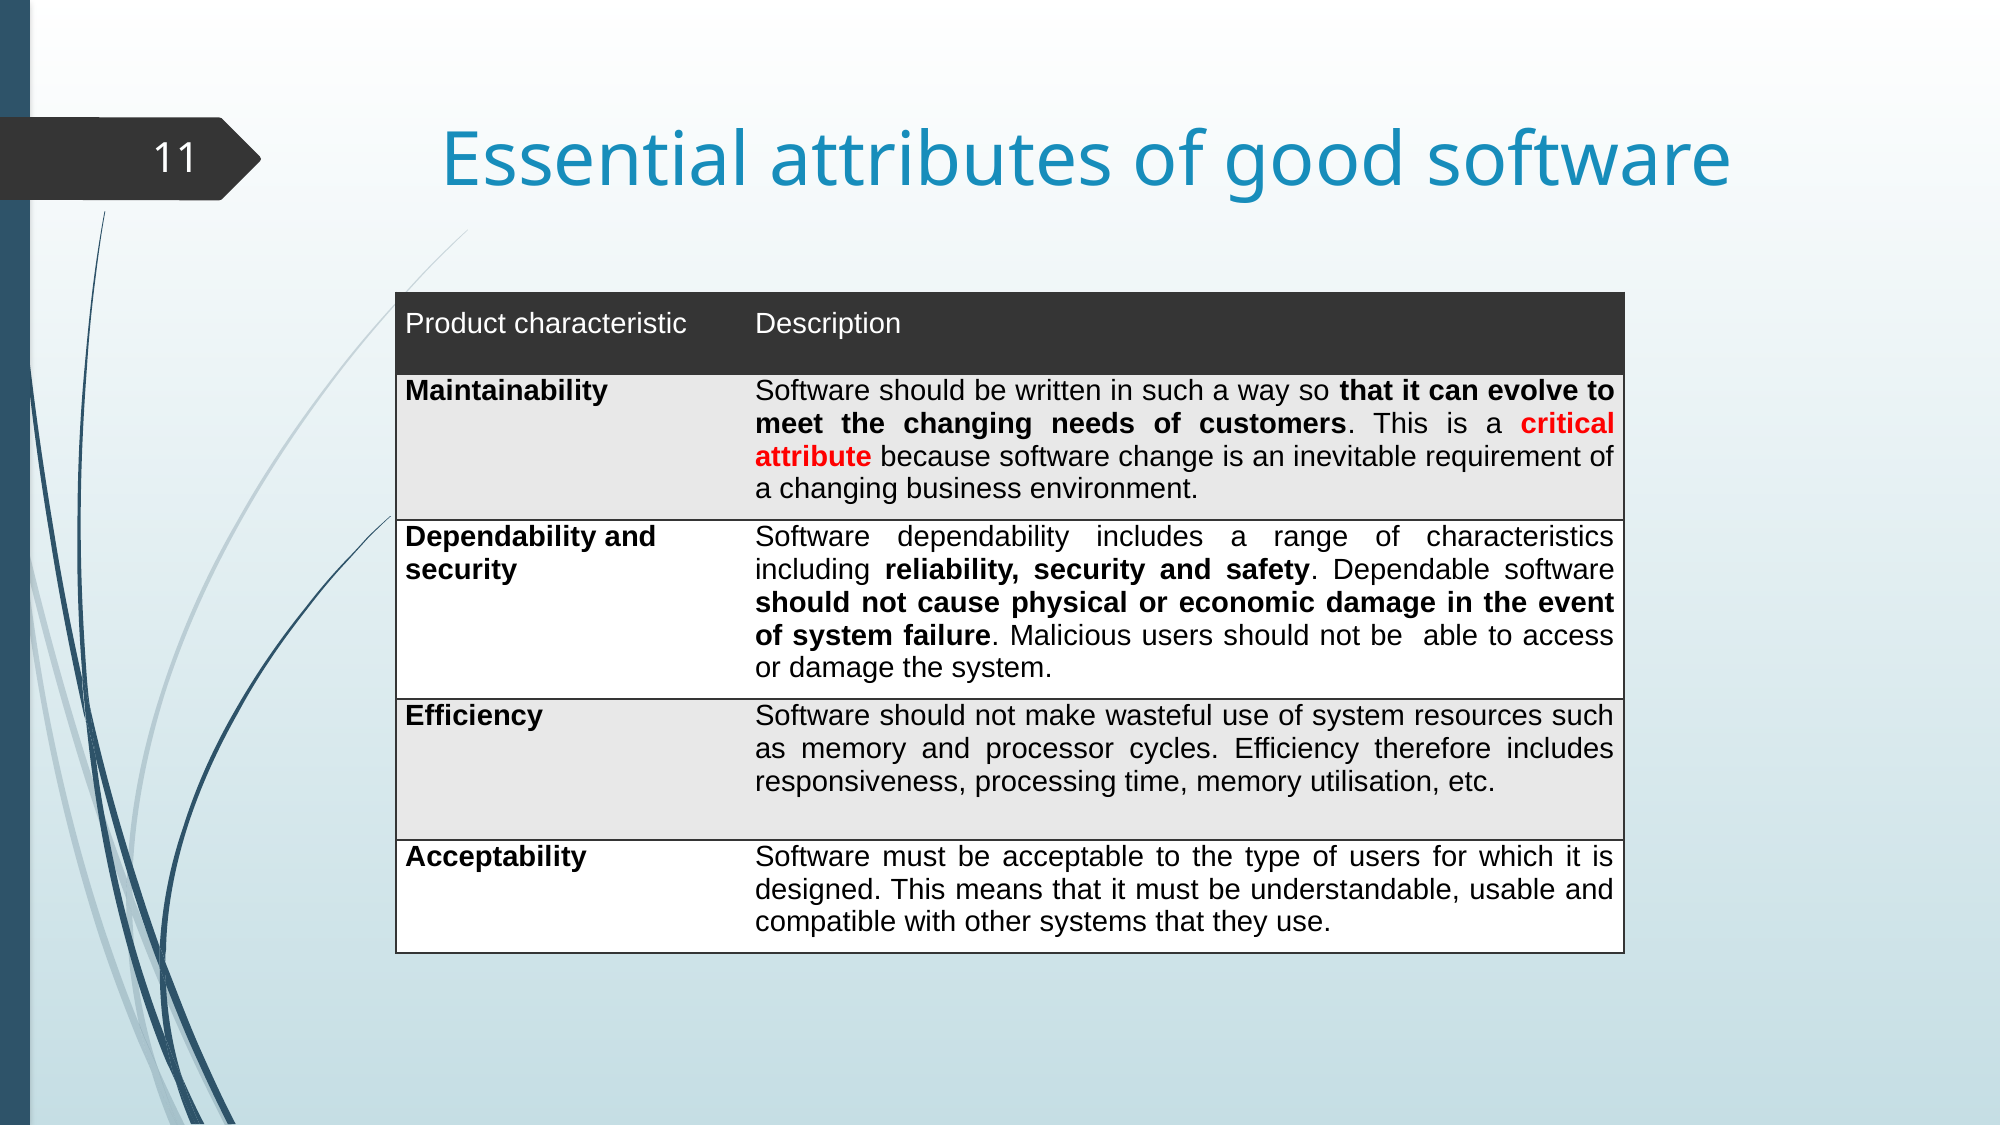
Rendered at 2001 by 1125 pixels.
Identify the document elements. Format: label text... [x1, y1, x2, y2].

table_cell Software should not make wasteful use of system resources such as memory and processor cycles. Efficiency therefore includes responsiveness, processing time, memory utilisation, etc. [746, 700, 1623, 839]
table_cell Software dependability includes a range of characteristics including reliability, security and safety. Dependable software should not cause physical or economic damage in the event of system failure. Malicious users should not be able to access or damage the system. [746, 521, 1623, 698]
table_header Description [746, 293, 1623, 373]
slide_number 11 [87, 129, 216, 190]
table_cell Dependability and security [397, 521, 746, 698]
table_cell Efficiency [397, 700, 746, 839]
table_cell Maintainability [397, 375, 746, 519]
table_cell Acceptability [397, 841, 746, 952]
table_cell Software must be acceptable to the type of users for which it is designed. This means that it must be understandable, usable and compatible with other systems that they use. [746, 841, 1623, 952]
title Essential attributes of good software [425, 102, 1888, 313]
table_cell Software should be written in such a way so that it can evolve to meet the changing needs of customers. This is a critical attribute because software change is an inevitable requirement of a changing business environment. [746, 375, 1623, 519]
table_header Product characteristic [397, 293, 746, 373]
